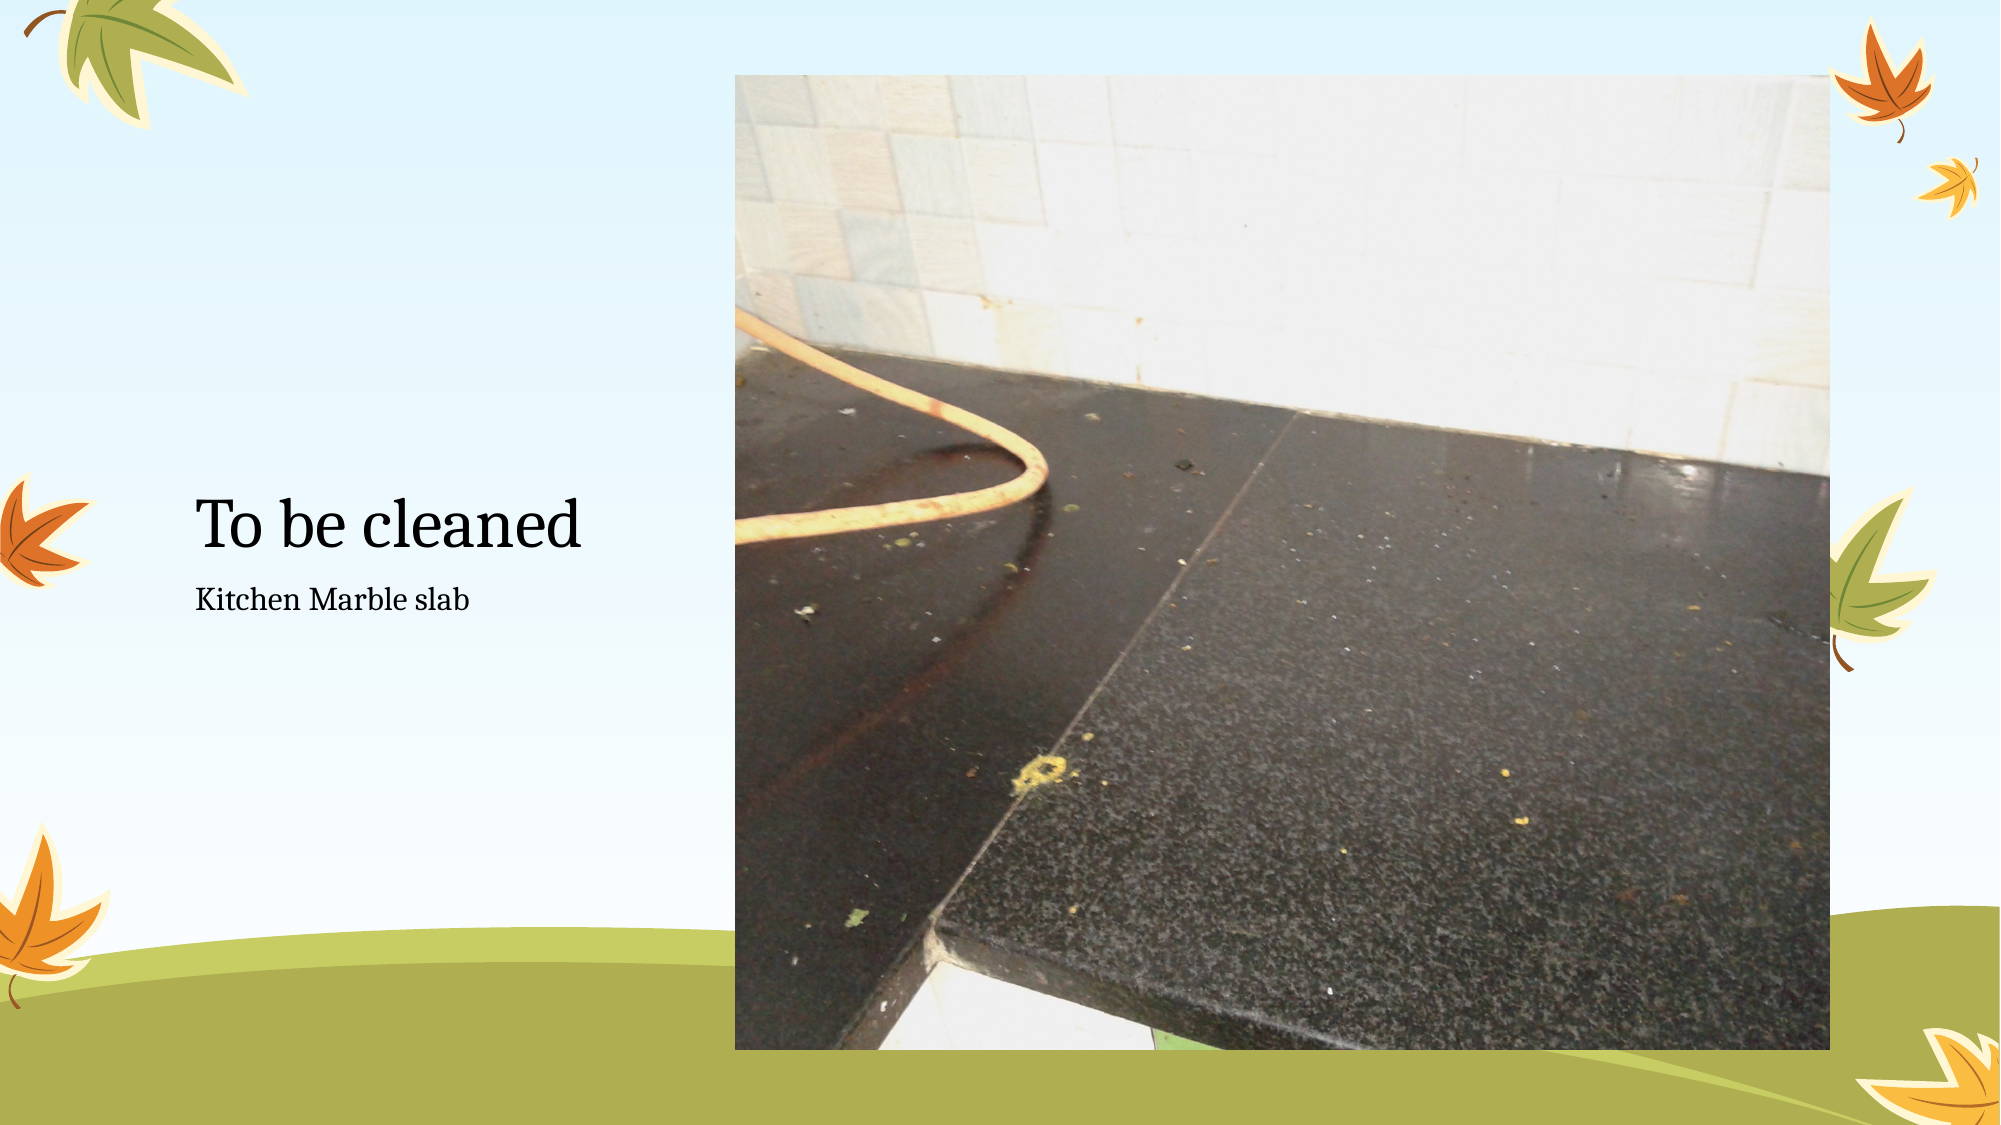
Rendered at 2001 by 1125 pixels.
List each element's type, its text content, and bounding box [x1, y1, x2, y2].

title To be cleaned [180, 195, 690, 570]
picture [734, 74, 1830, 1050]
list Kitchen Marble slab [180, 570, 690, 795]
